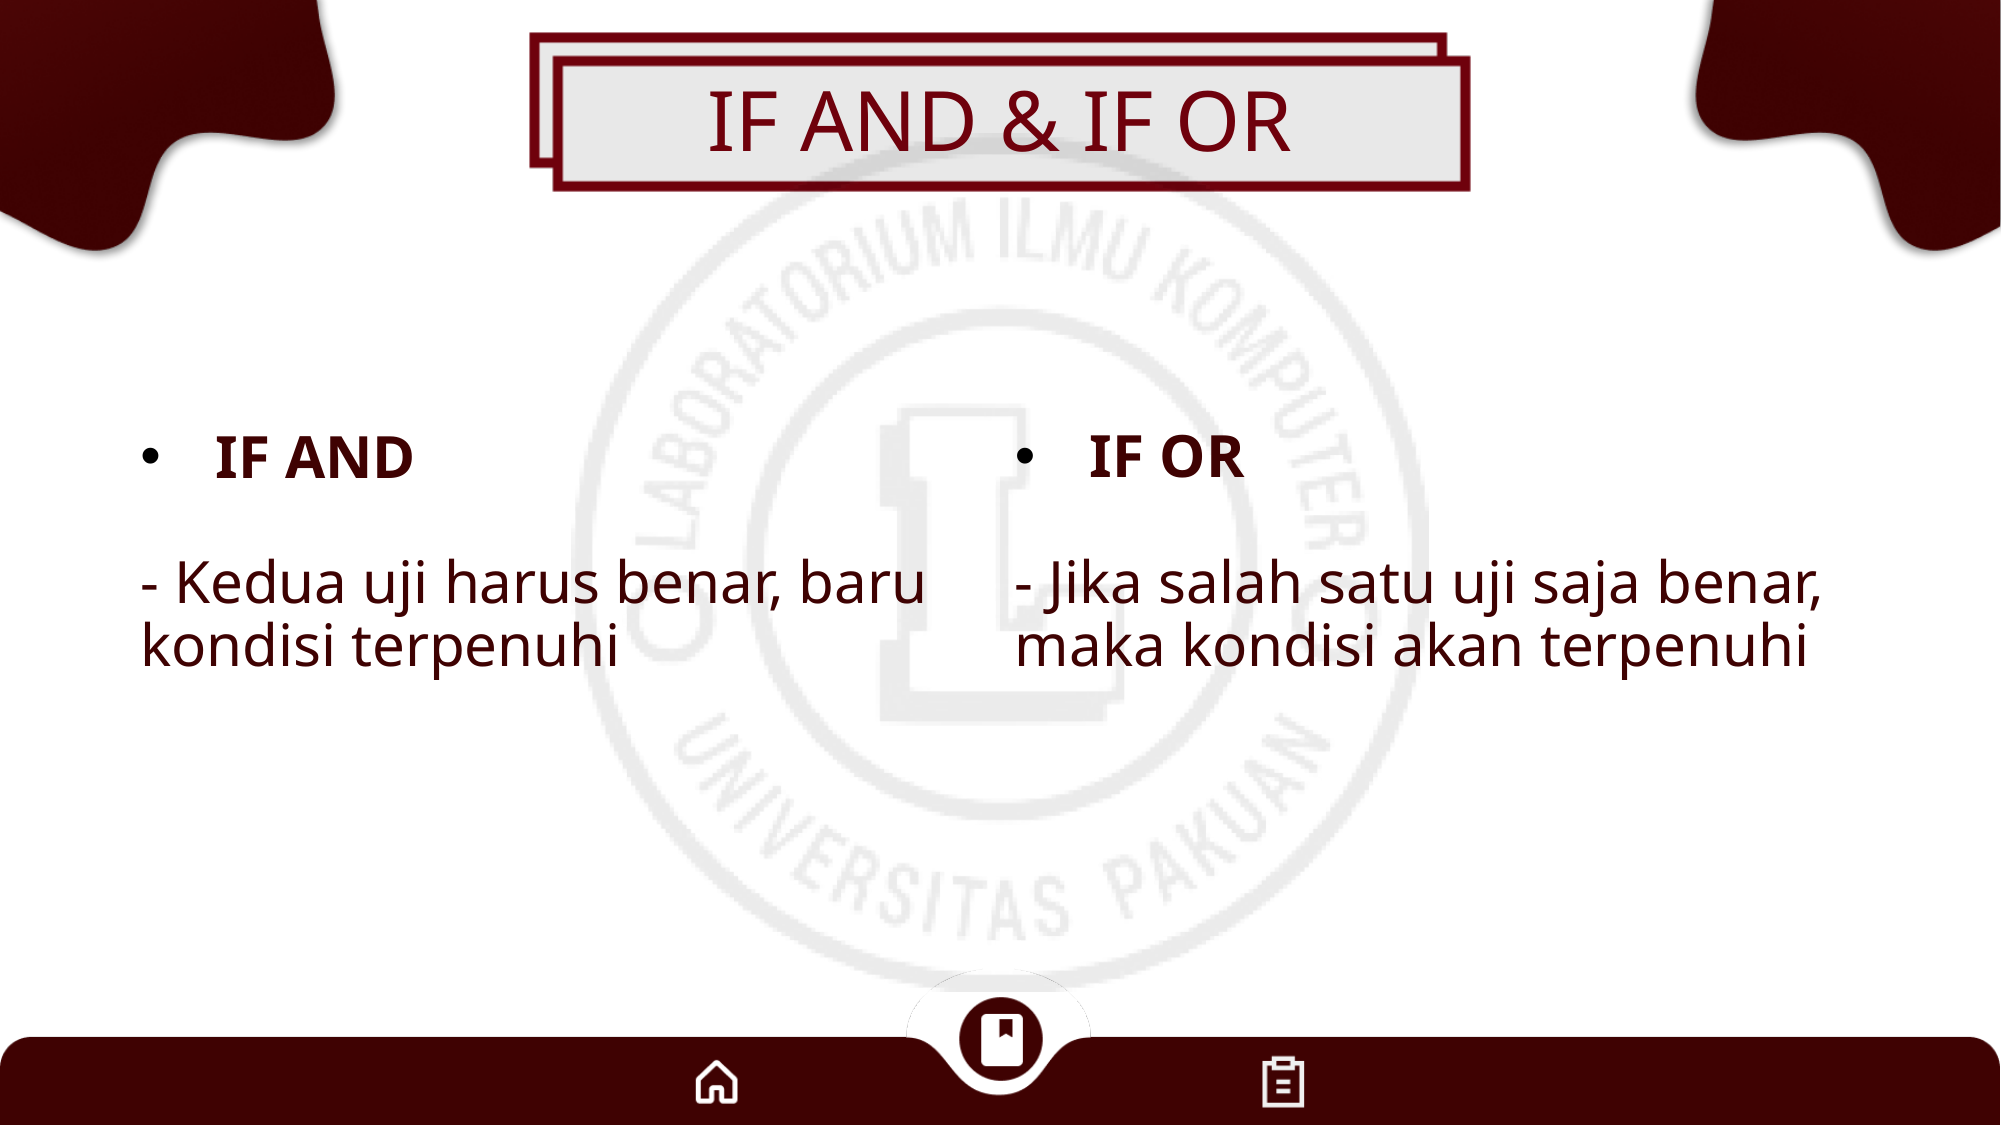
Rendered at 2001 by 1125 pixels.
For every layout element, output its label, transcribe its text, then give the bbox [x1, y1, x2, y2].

picture [1500, 0, 2001, 402]
list IF AND - Kedua uji harus benar, baru kondisi terpenuhi [125, 420, 999, 705]
picture [0, 705, 2000, 1125]
picture [0, 0, 1471, 420]
text_box IF OR - Jika salah satu uji saja benar, maka kondisi akan terpenuhi [999, 420, 1875, 705]
title IF AND & IF OR [435, 47, 1565, 177]
